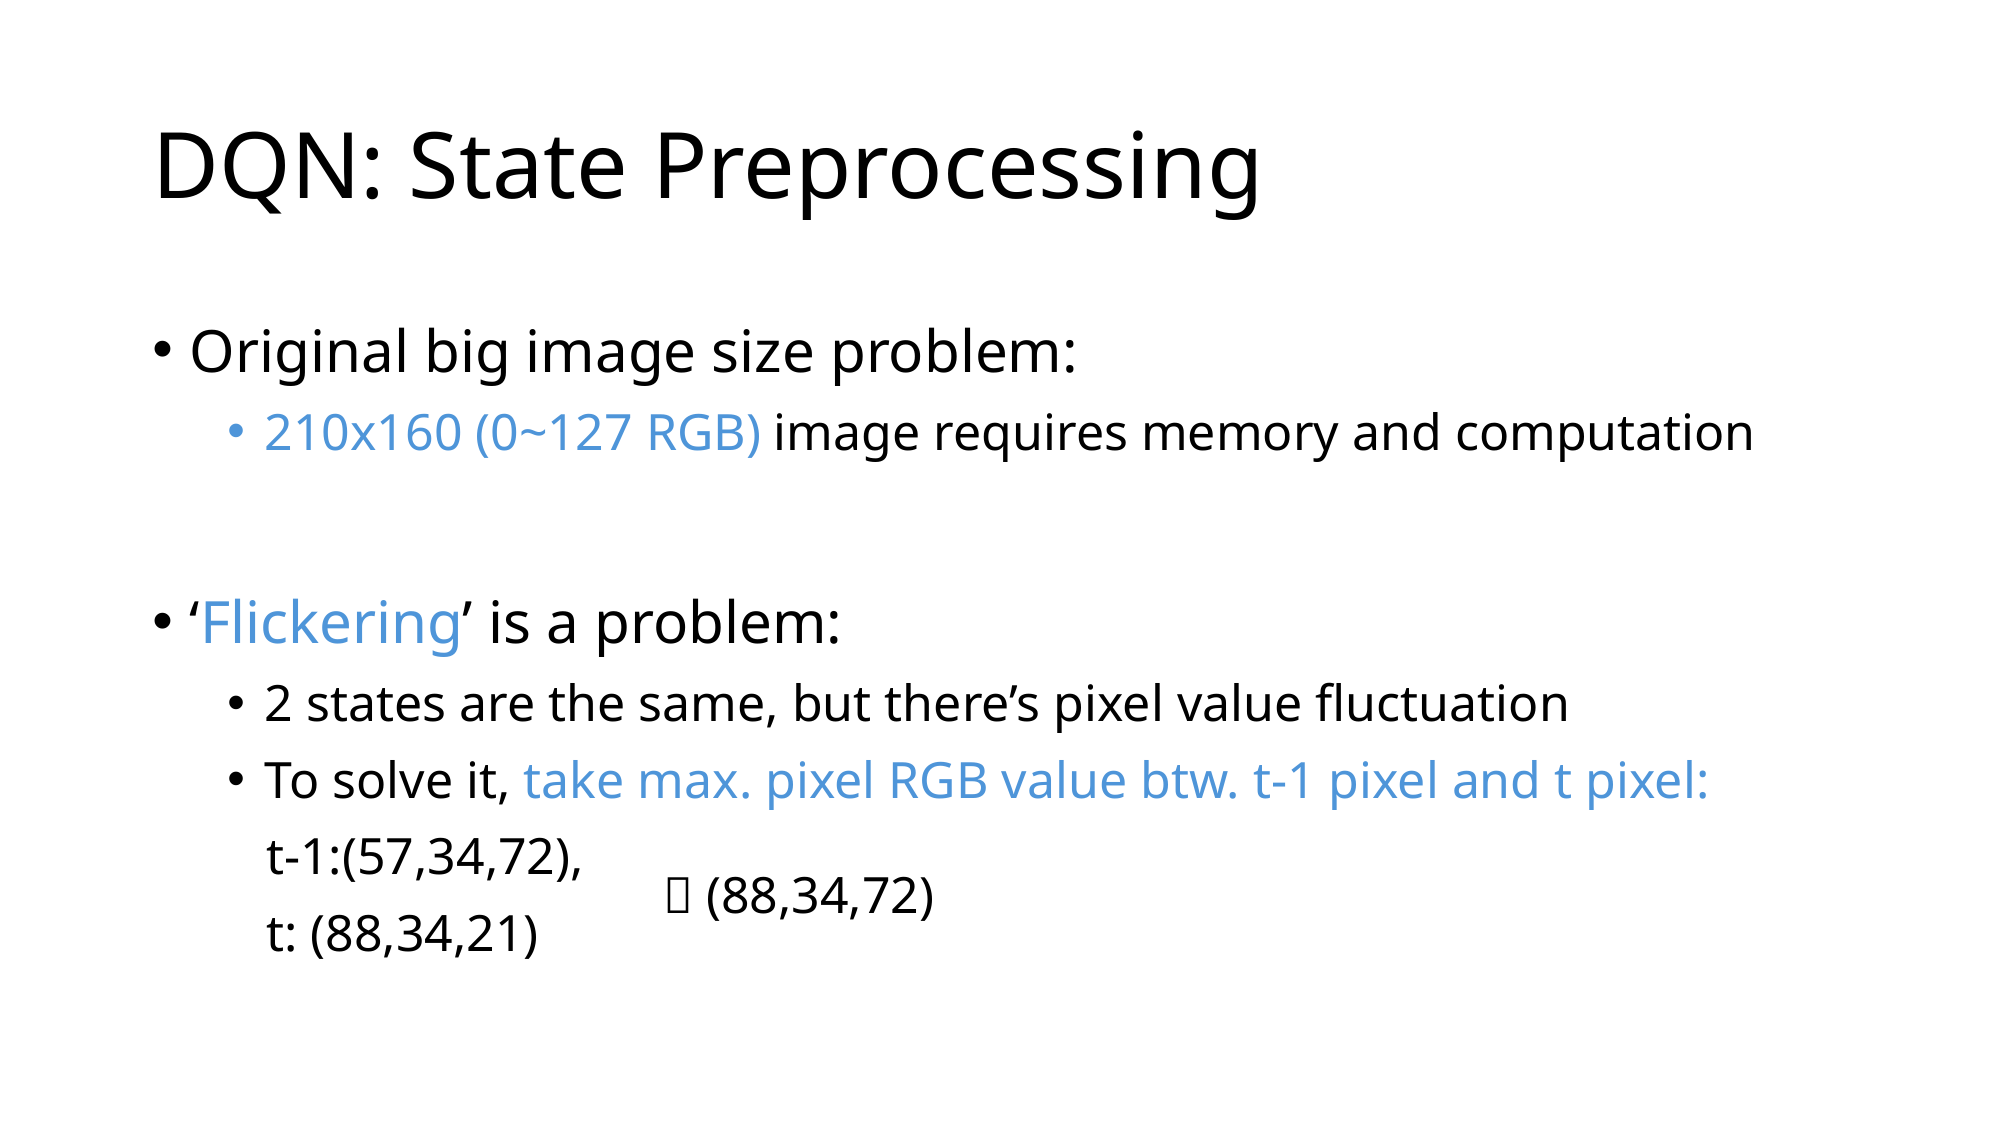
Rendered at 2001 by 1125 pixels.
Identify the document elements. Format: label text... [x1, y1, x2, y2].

list Original big image size problem: 210x160 (0~127 RGB) image requires memory and computation ‘Flickering’ is a problem: 2 states are the same, but there’s pixel value fluctuation To solve it, take max. pixel RGB value btw. t-1 pixel and t pixel: t-1:(57,34,72), t: (88,34,21) [137, 299, 1863, 1014]
title DQN: State Preprocessing [137, 59, 1863, 278]
text_box  (88,34,72) [648, 855, 1000, 931]
